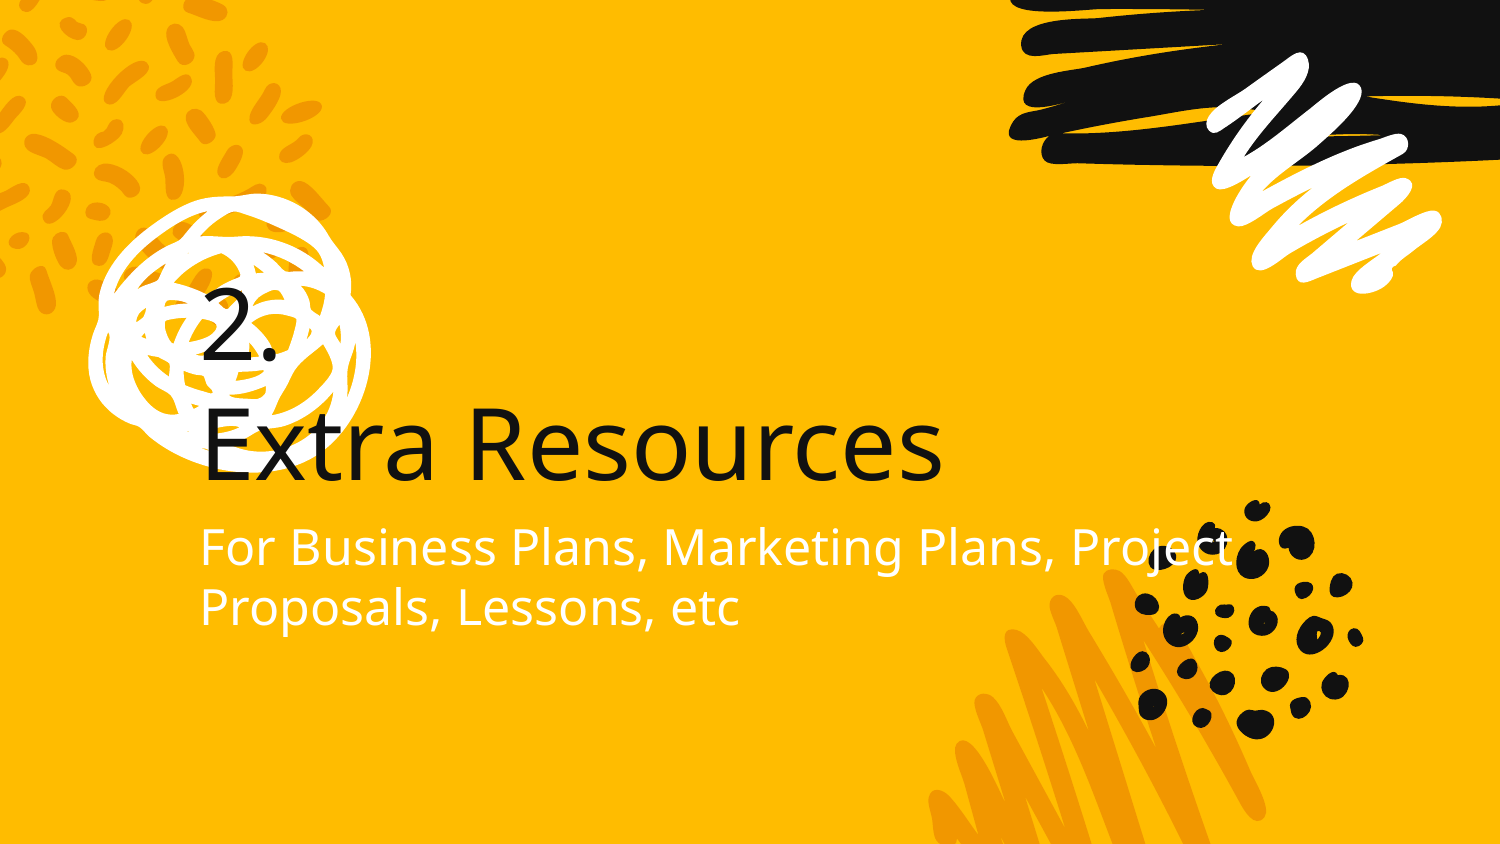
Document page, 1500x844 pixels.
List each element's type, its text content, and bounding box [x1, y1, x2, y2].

subtitle For Business Plans, Marketing Plans, Project Proposals, Lessons, etc [199, 515, 1301, 645]
title 2. Extra Resources [199, 309, 1301, 500]
